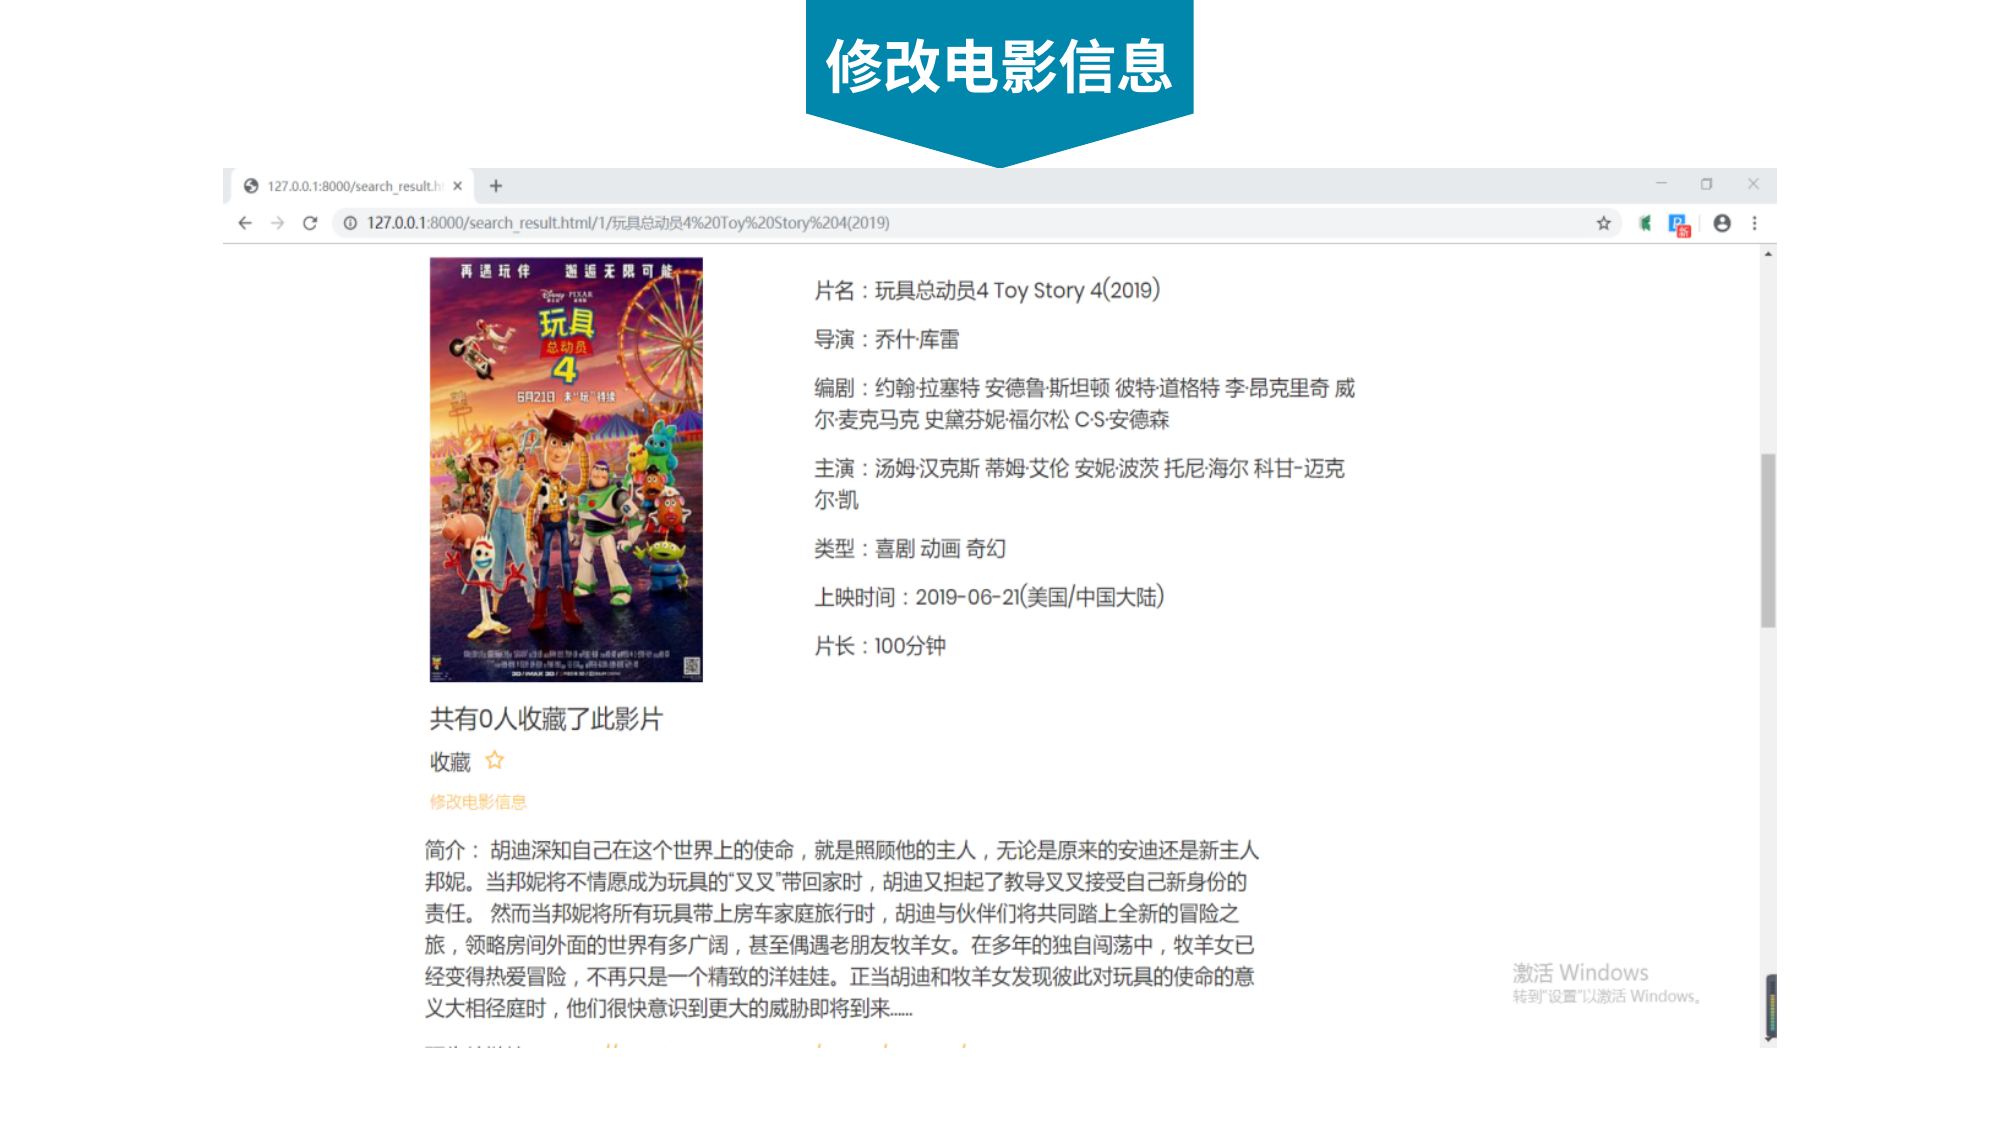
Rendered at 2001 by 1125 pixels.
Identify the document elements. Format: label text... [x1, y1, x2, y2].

text_box 修改电影信息 [810, 22, 1190, 108]
text_box [805, 0, 1195, 168]
picture [223, 168, 1777, 1048]
